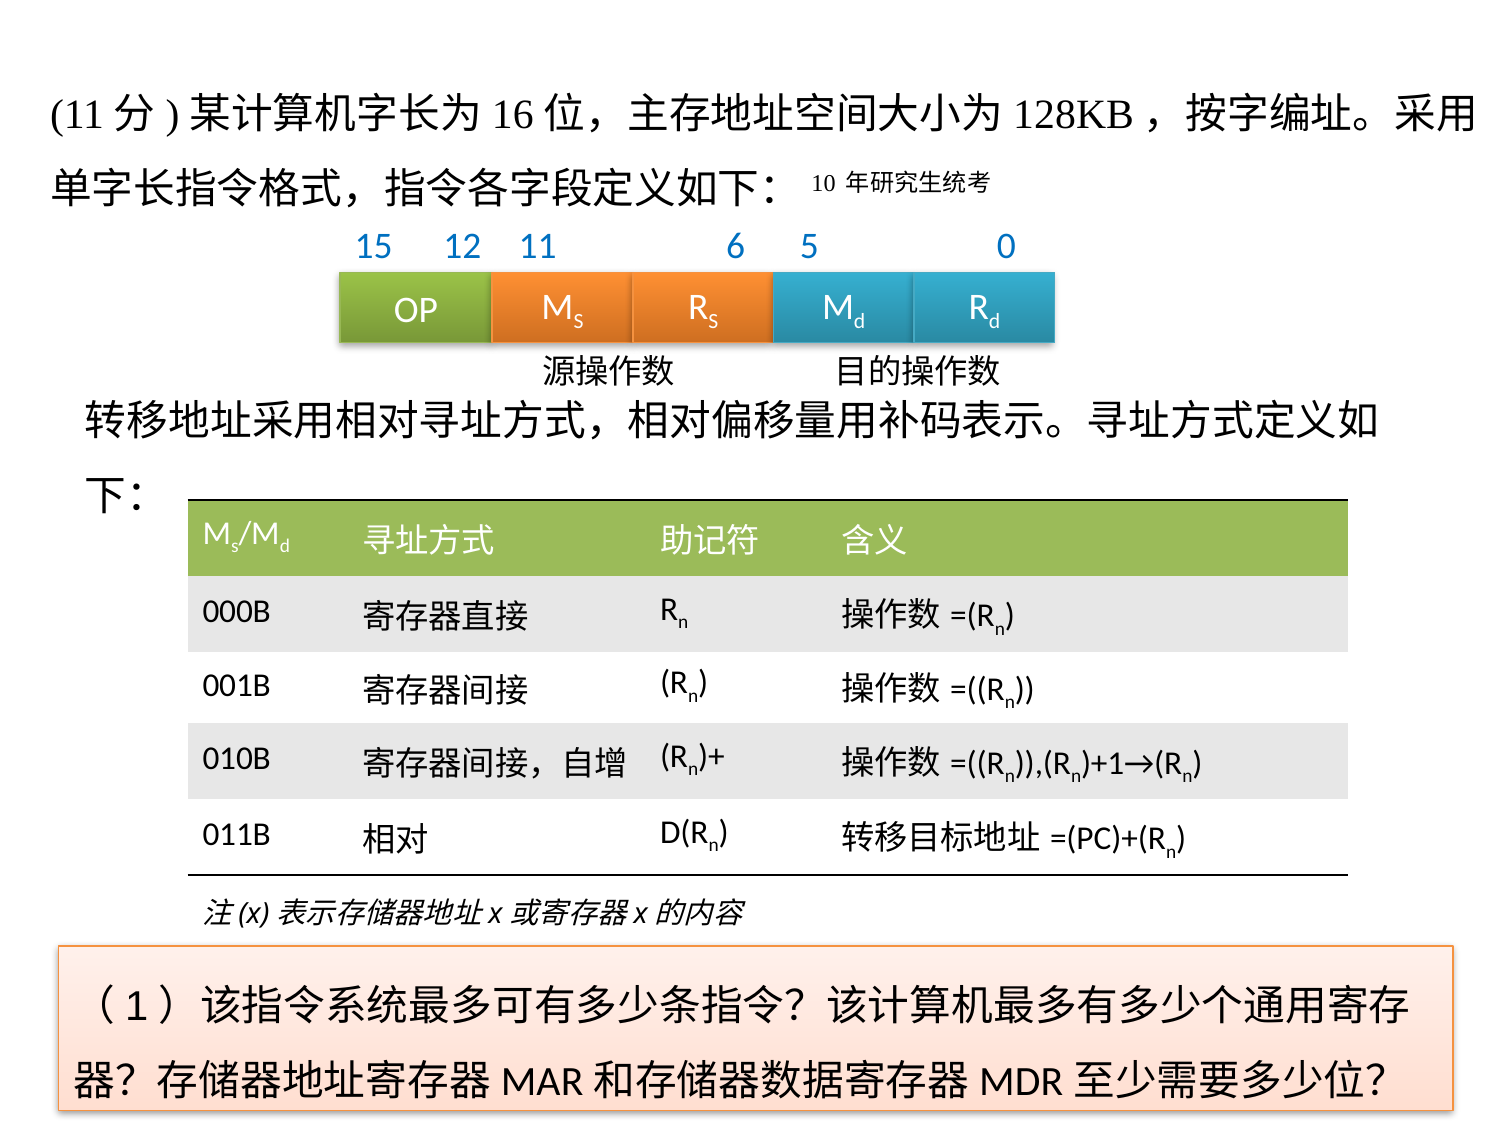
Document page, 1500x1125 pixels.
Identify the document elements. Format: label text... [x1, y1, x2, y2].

table_cell (Rn)+ [645, 723, 826, 799]
table_cell 相对 [347, 799, 645, 874]
text_box 15 12 [339, 220, 503, 274]
table_cell 转移目标地址=(PC)+(Rn) [826, 799, 1348, 874]
text_box Rd [913, 274, 1055, 343]
table_cell 操作数=((Rn)),(Rn)+1→(Rn) [826, 723, 1348, 799]
table_cell 001B [188, 652, 347, 723]
text_box (11分)某计算机字长为16位，主存地址空间大小为128KB，按字编址。采用单字长指令格式，指令各字段定义如下：10年研究生统考 [35, 54, 1500, 220]
text_box 目的操作数 [820, 342, 1043, 361]
table_cell 000B [188, 576, 347, 652]
table_cell 寄存器间接，自增 [347, 723, 645, 799]
table_cell 操作数=(Rn) [826, 576, 1348, 652]
text_box OP [339, 274, 487, 343]
text_box 11 6 [503, 220, 774, 274]
table_header Ms/Md [188, 527, 347, 576]
text_box RS [632, 274, 769, 343]
table_cell Rn [645, 576, 826, 652]
text_box MS [491, 274, 628, 343]
table_cell 010B [188, 723, 347, 799]
table_cell 寄存器间接 [347, 652, 645, 723]
text_box 5 0 [785, 220, 1055, 274]
text_box Md [773, 272, 909, 343]
table_cell 操作数=((Rn)) [826, 652, 1348, 723]
table_header 寻址方式 [347, 527, 645, 576]
text_box 源操作数 [527, 342, 715, 361]
table_header 含义 [826, 527, 1348, 576]
table_cell (Rn) [645, 652, 826, 723]
table_cell 011B [188, 799, 347, 874]
table_cell D(Rn) [645, 799, 826, 874]
text_box （1）该指令系统最多可有多少条指令？该计算机最多有多少个通用寄存器？存储器地址寄存器MAR和存储器数据寄存器MDR至少需要多少位？ [58, 945, 1454, 1111]
table_cell 寄存器直接 [347, 576, 645, 652]
text_box 转移地址采用相对寻址方式，相对偏移量用补码表示。寻址方式定义如下： [70, 361, 1465, 527]
table_header 助记符 [645, 527, 826, 576]
text_box 注(x)表示存储器地址x或寄存器x的内容 [187, 886, 938, 937]
